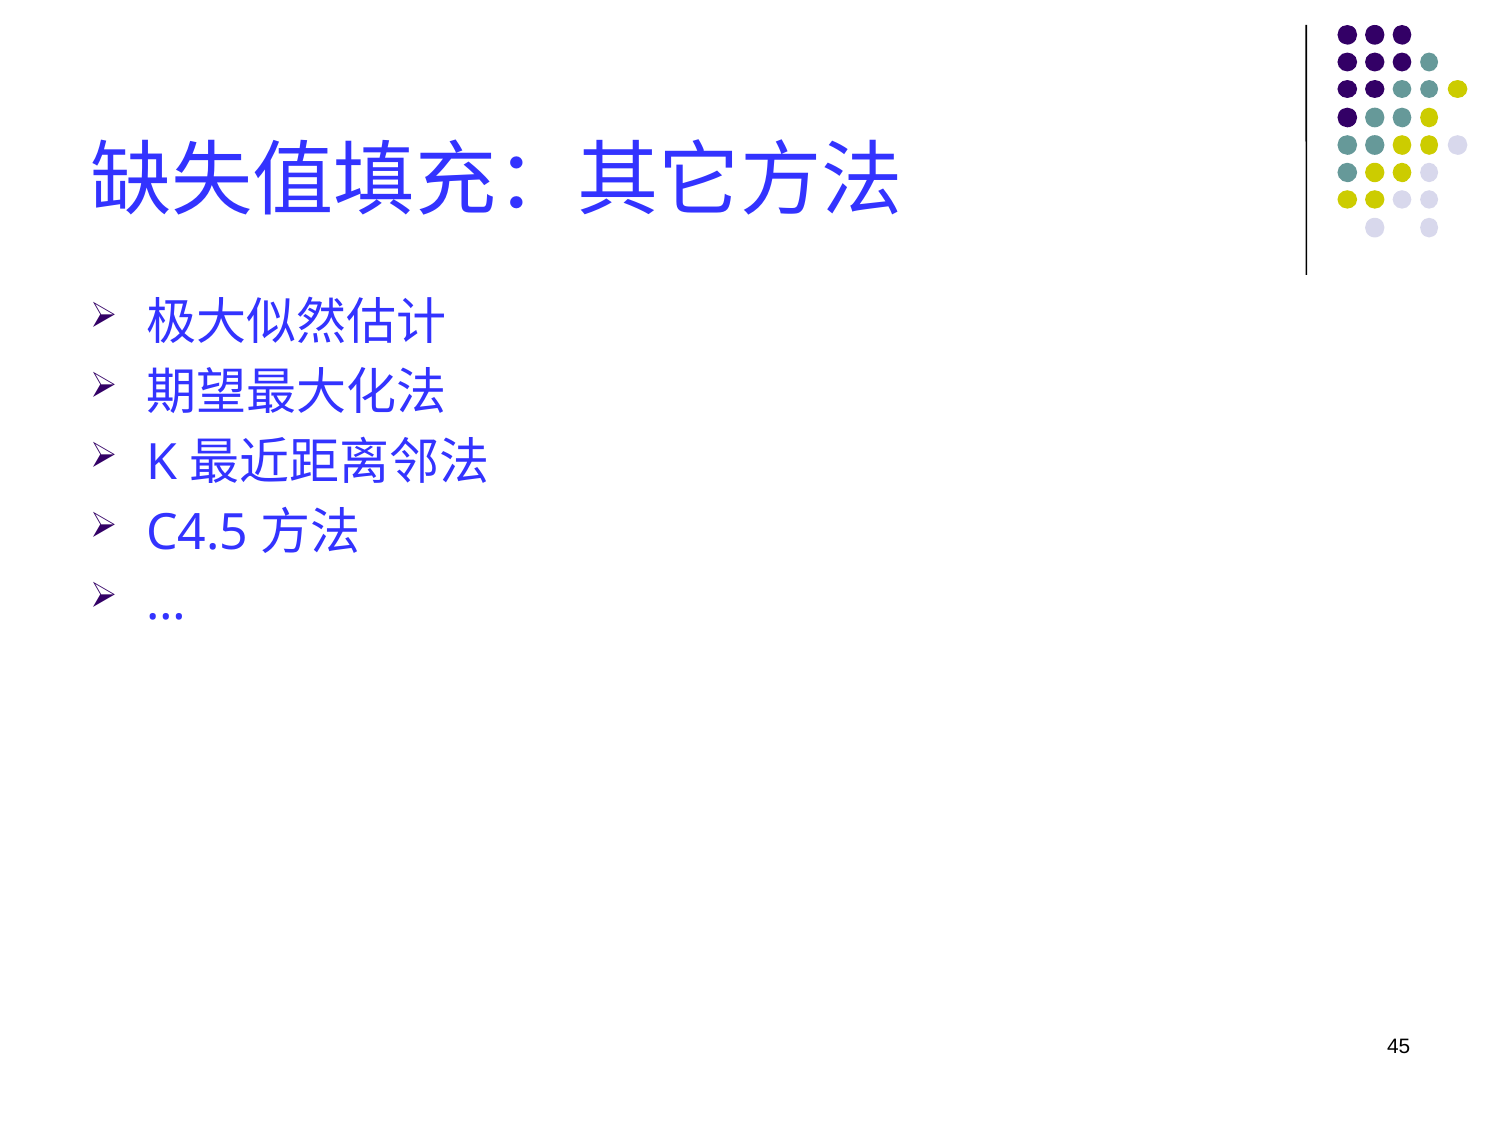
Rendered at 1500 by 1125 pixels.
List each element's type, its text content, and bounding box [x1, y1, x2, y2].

slide_number 45 [1074, 1024, 1426, 1101]
title 缺失值填充：其它方法 [75, 20, 1313, 233]
list 极大似然估计 期望最大化法 K最近距离邻法 C4.5方法 … [75, 282, 1425, 1006]
